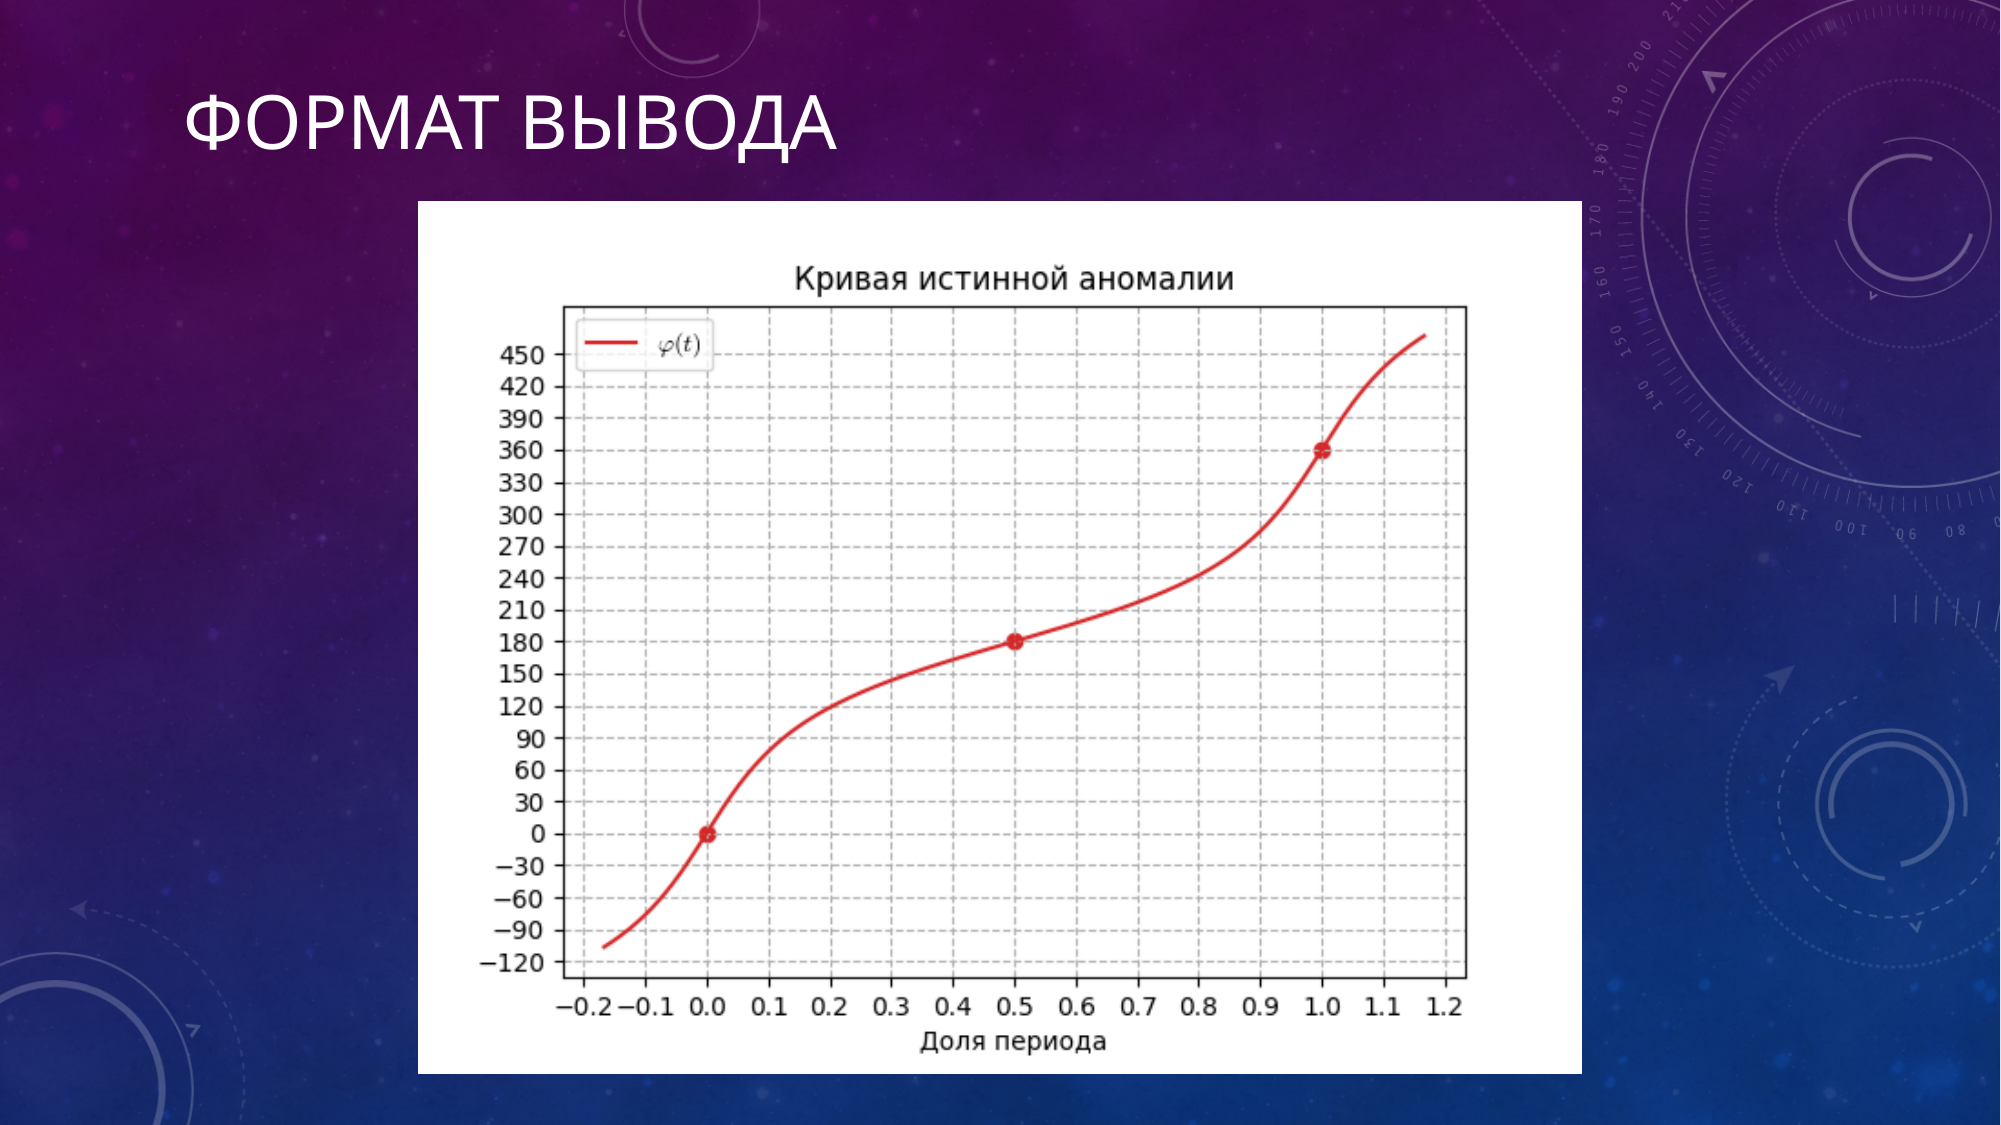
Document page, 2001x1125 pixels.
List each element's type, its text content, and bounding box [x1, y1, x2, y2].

picture [0, 0, 2001, 1125]
title Формат вывода [168, 0, 1831, 239]
